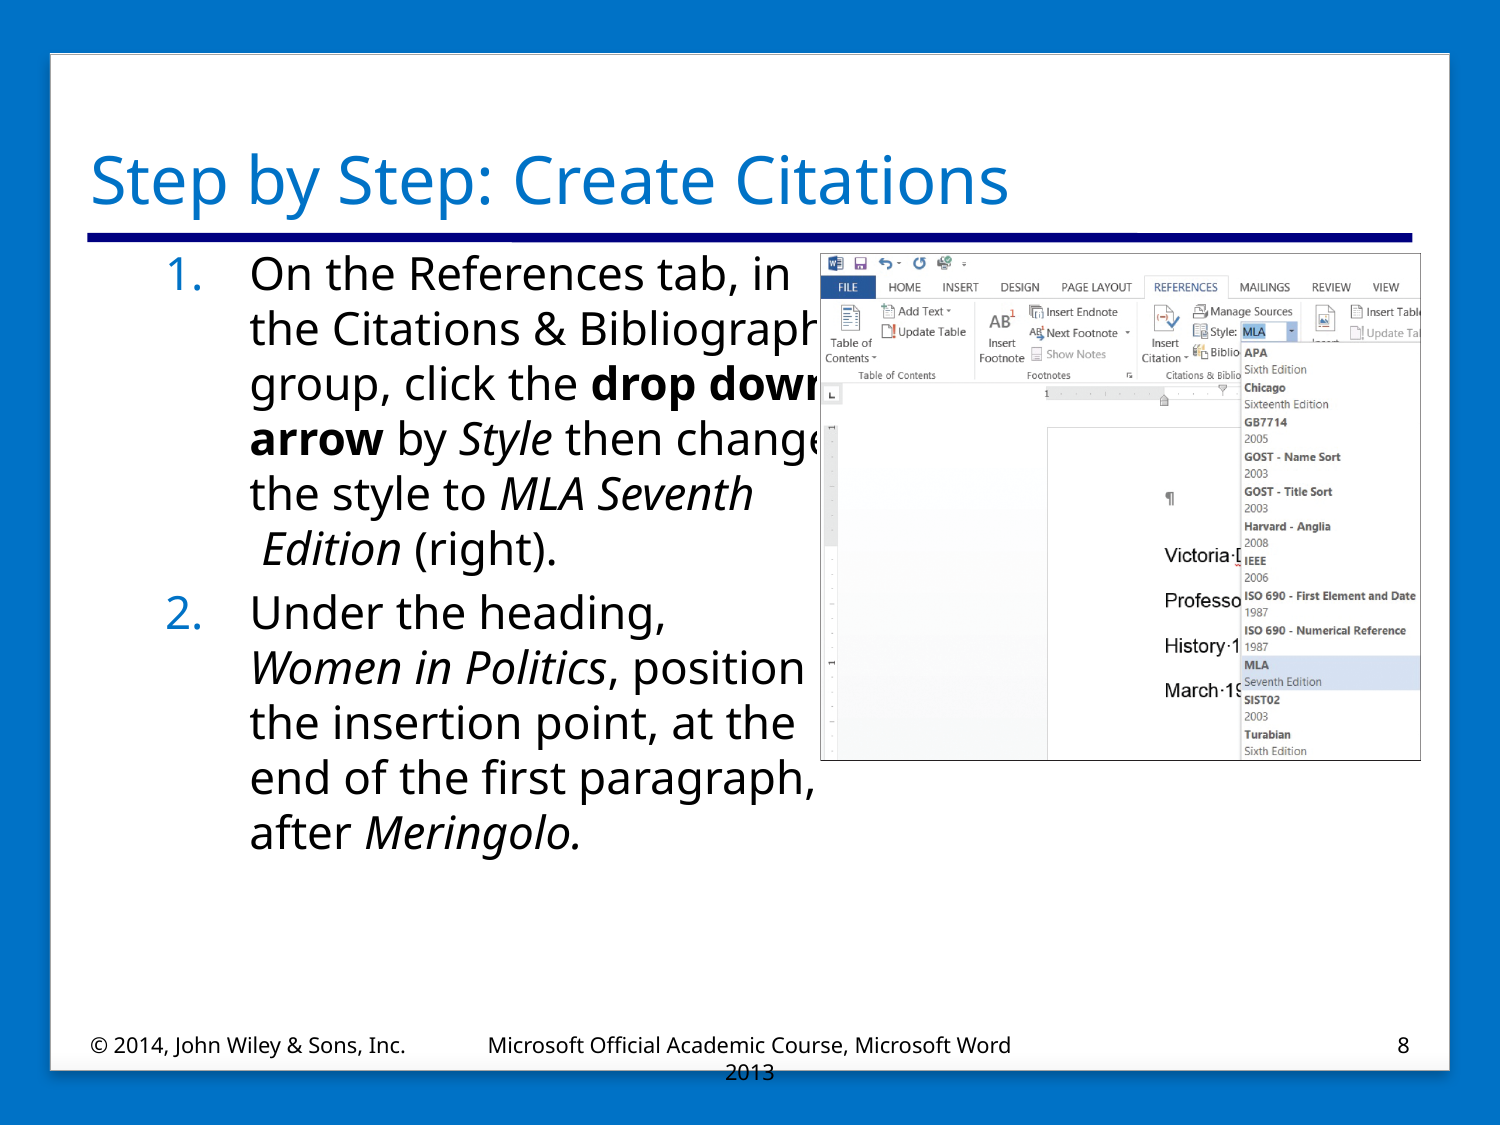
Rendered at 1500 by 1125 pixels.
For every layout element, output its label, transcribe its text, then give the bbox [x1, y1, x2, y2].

list On the References tab, in the Citations & Bibliography group, click the drop down arrow by Style then change the style to MLA Seventh Edition (right). Under the heading, Women in Politics, position the insertion point, at the end of the first paragraph, after Meringolo. [75, 237, 1425, 1063]
picture [816, 249, 1426, 766]
title Step by Step: Create Citations [74, 74, 1426, 226]
footer Microsoft Official Academic Course, Microsoft Word 2013 [449, 1024, 1051, 1103]
slide_number 8 [1074, 1024, 1426, 1103]
slide_number © 2014, John Wiley & Sons, Inc. [74, 1024, 426, 1103]
